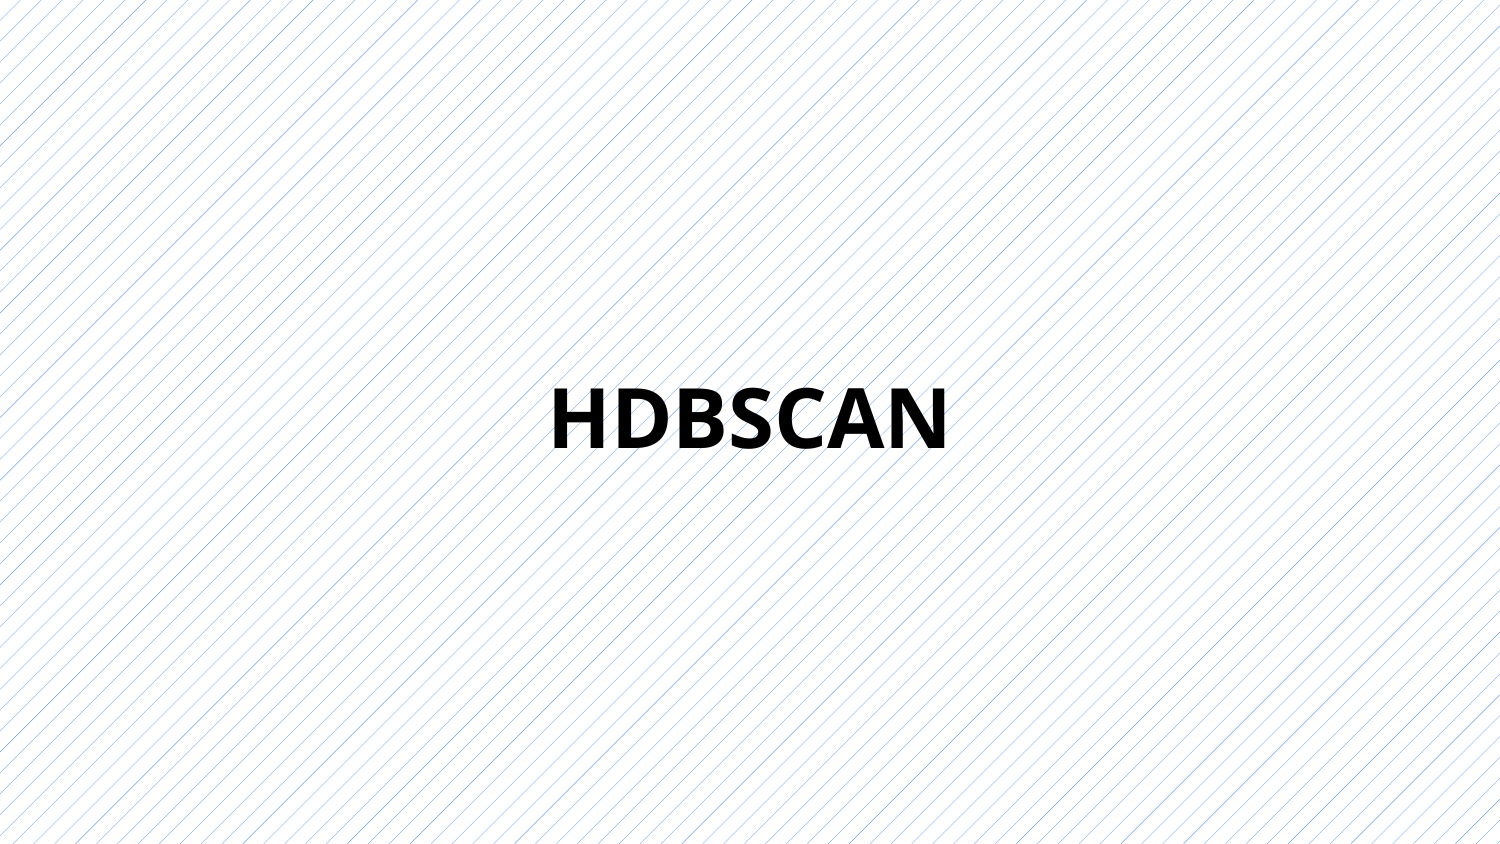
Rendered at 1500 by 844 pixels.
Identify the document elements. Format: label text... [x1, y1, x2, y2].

text_box HDBSCAN [239, 361, 1261, 482]
